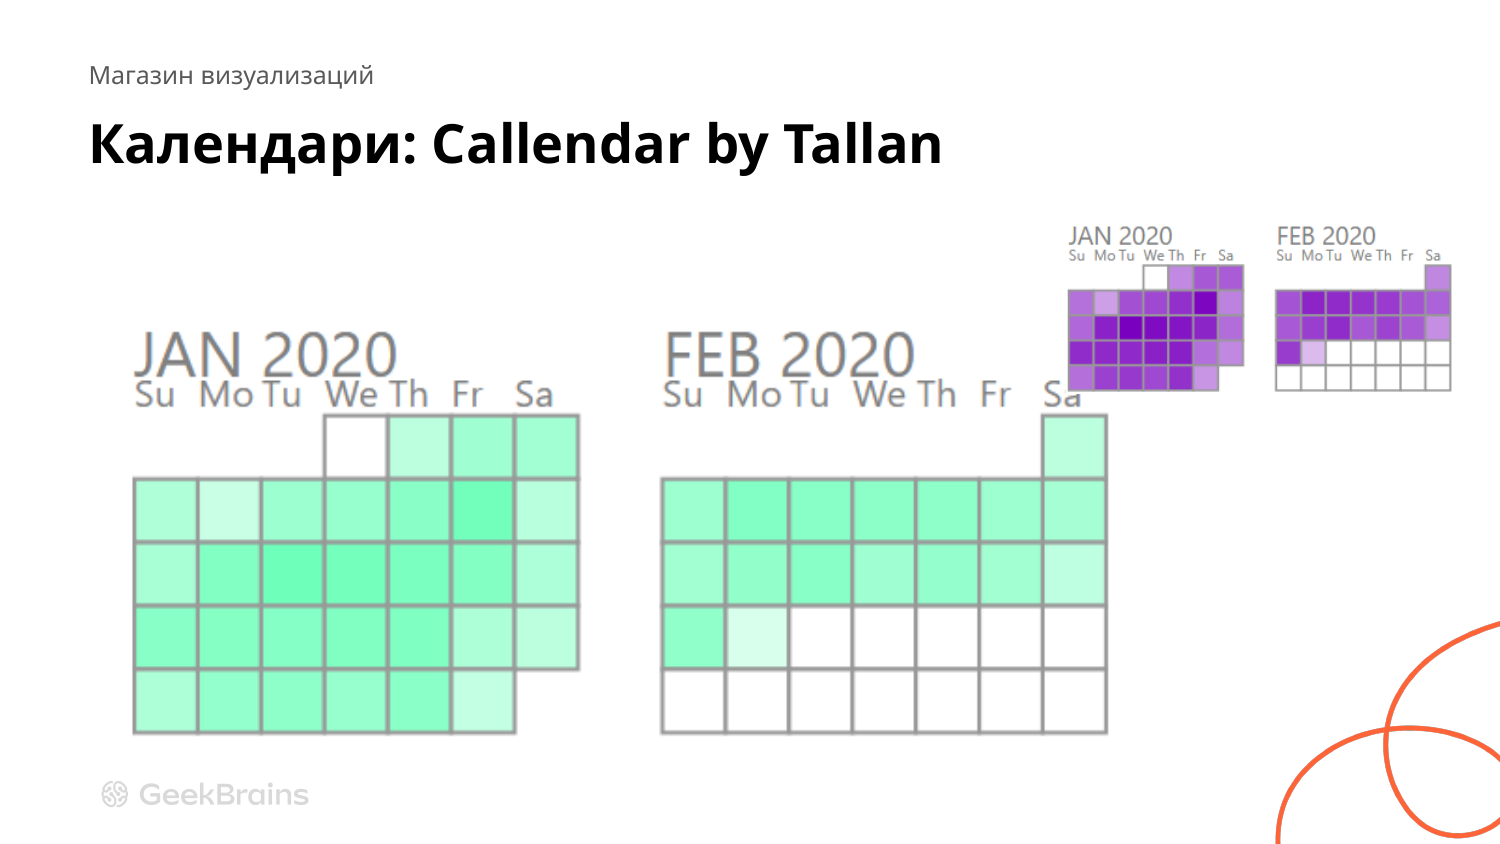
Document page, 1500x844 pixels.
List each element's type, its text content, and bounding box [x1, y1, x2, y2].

subtitle Магазин визуализаций [88, 33, 1500, 112]
picture [88, 223, 1454, 822]
title Календари: Callendar by Tallan [88, 118, 1412, 260]
picture [1264, 619, 1500, 844]
